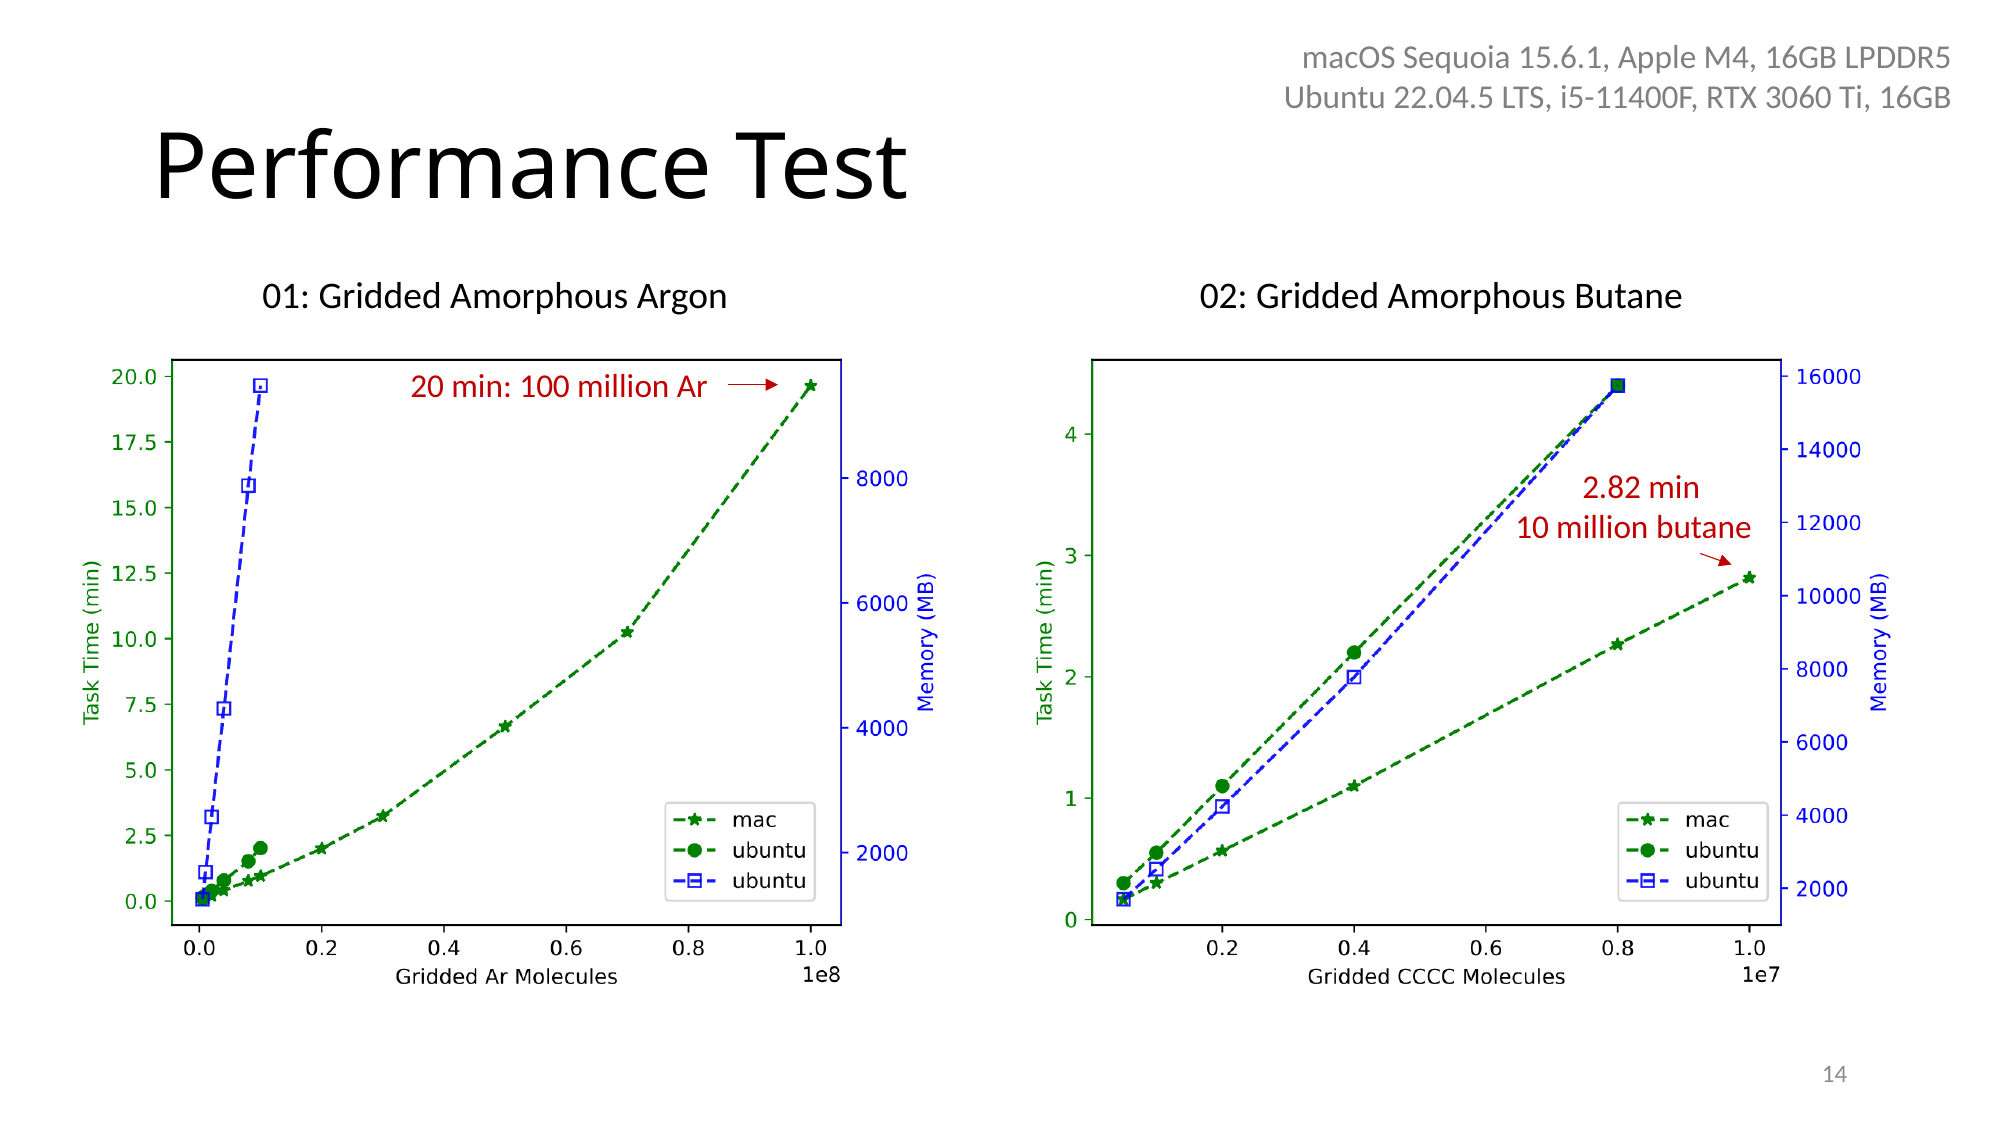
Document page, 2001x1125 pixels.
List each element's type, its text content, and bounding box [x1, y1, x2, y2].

title Performance Test [137, 59, 1863, 278]
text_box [1700, 553, 1732, 565]
text_box macOS Sequoia 15.6.1, Apple M4, 16GB LPDDR5 Ubuntu 22.04.5 LTS, i5-11400F, RTX 3060 Ti, 16GB [1268, 27, 1967, 123]
picture [59, 336, 960, 1013]
picture [1012, 336, 1913, 1013]
text_box 02: Gridded Amorphous Butane [1185, 263, 1732, 324]
text_box 01: Gridded Amorphous Argon [247, 263, 778, 324]
slide_number 14 [1412, 1042, 1863, 1103]
